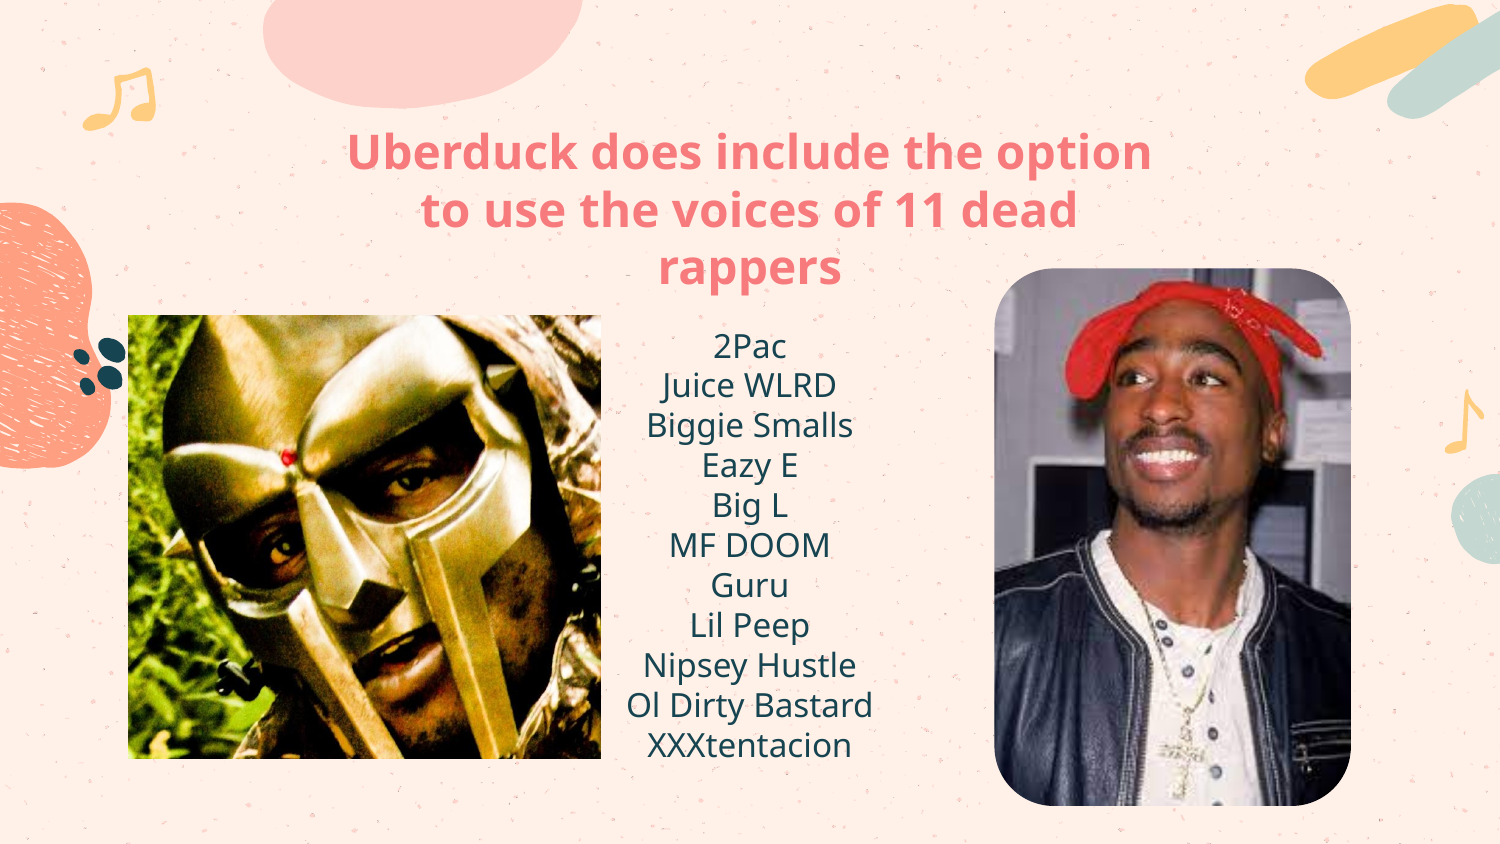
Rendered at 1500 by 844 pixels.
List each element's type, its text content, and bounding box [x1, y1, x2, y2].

picture [30, 420, 41, 426]
title Uberduck does include the option to use the voices of 11 dead rappers [320, 147, 1179, 269]
picture [0, 0, 1500, 844]
subtitle 2Pac Juice WLRD Biggie Smalls Eazy E Big L MF DOOM Guru Lil Peep Nipsey Hustle Ol Dirty Bastard XXXtentacion [605, 551, 989, 618]
